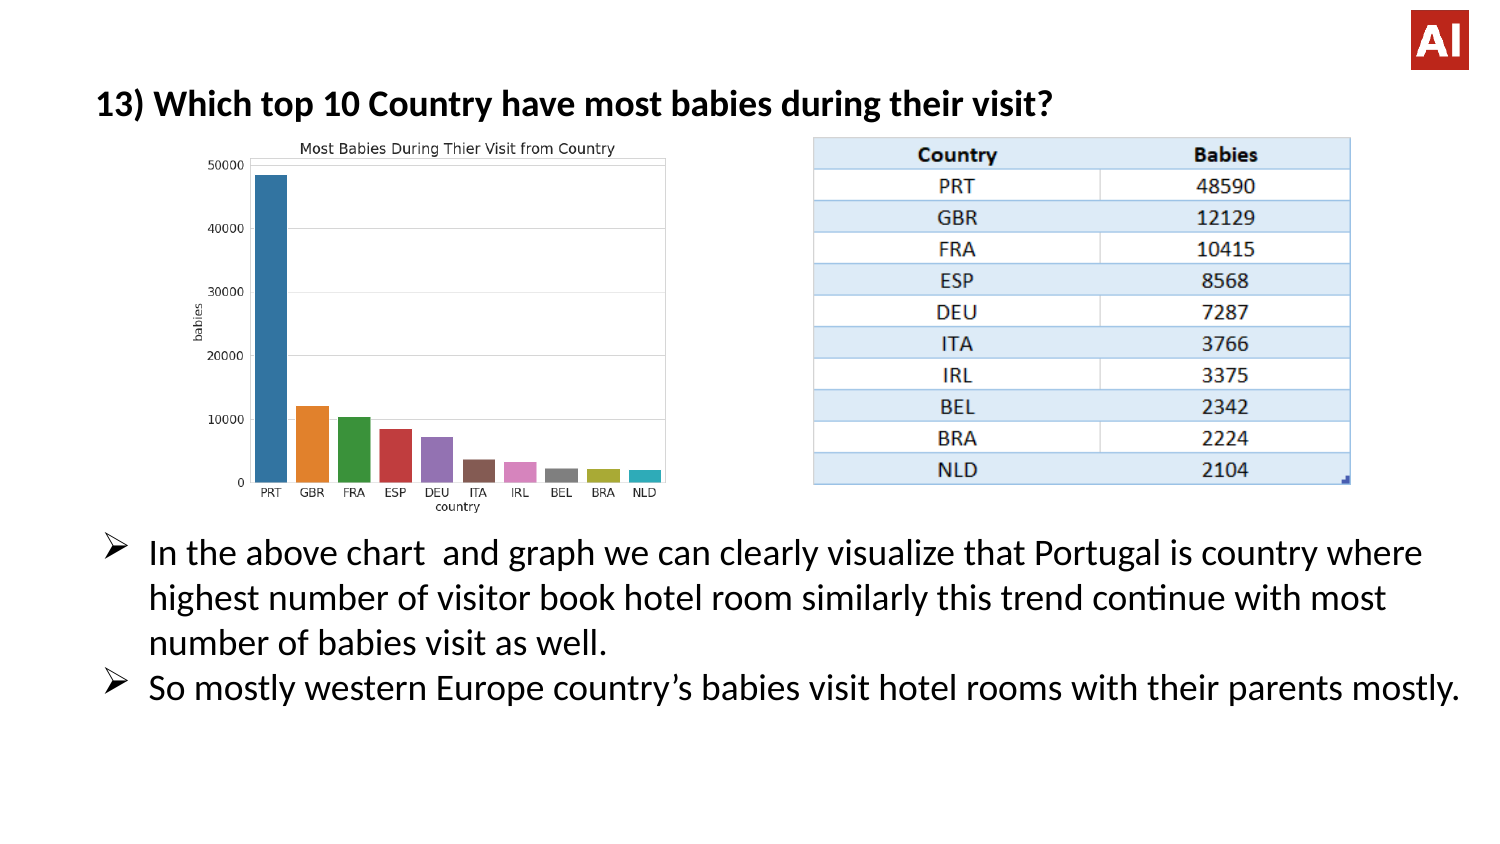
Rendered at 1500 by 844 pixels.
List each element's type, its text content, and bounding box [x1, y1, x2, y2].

picture [187, 137, 670, 518]
text_box In the above chart and graph we can clearly visualize that Portugal is country where highest number of visitor book hotel room similarly this trend continue with most number of babies visit as well. So mostly western Europe country’s babies visit hotel rooms with their parents mostly. [86, 520, 1482, 716]
picture [1411, 10, 1469, 70]
text_box 13) Which top 10 Country have most babies during their visit? [80, 71, 1420, 132]
picture [812, 137, 1351, 485]
